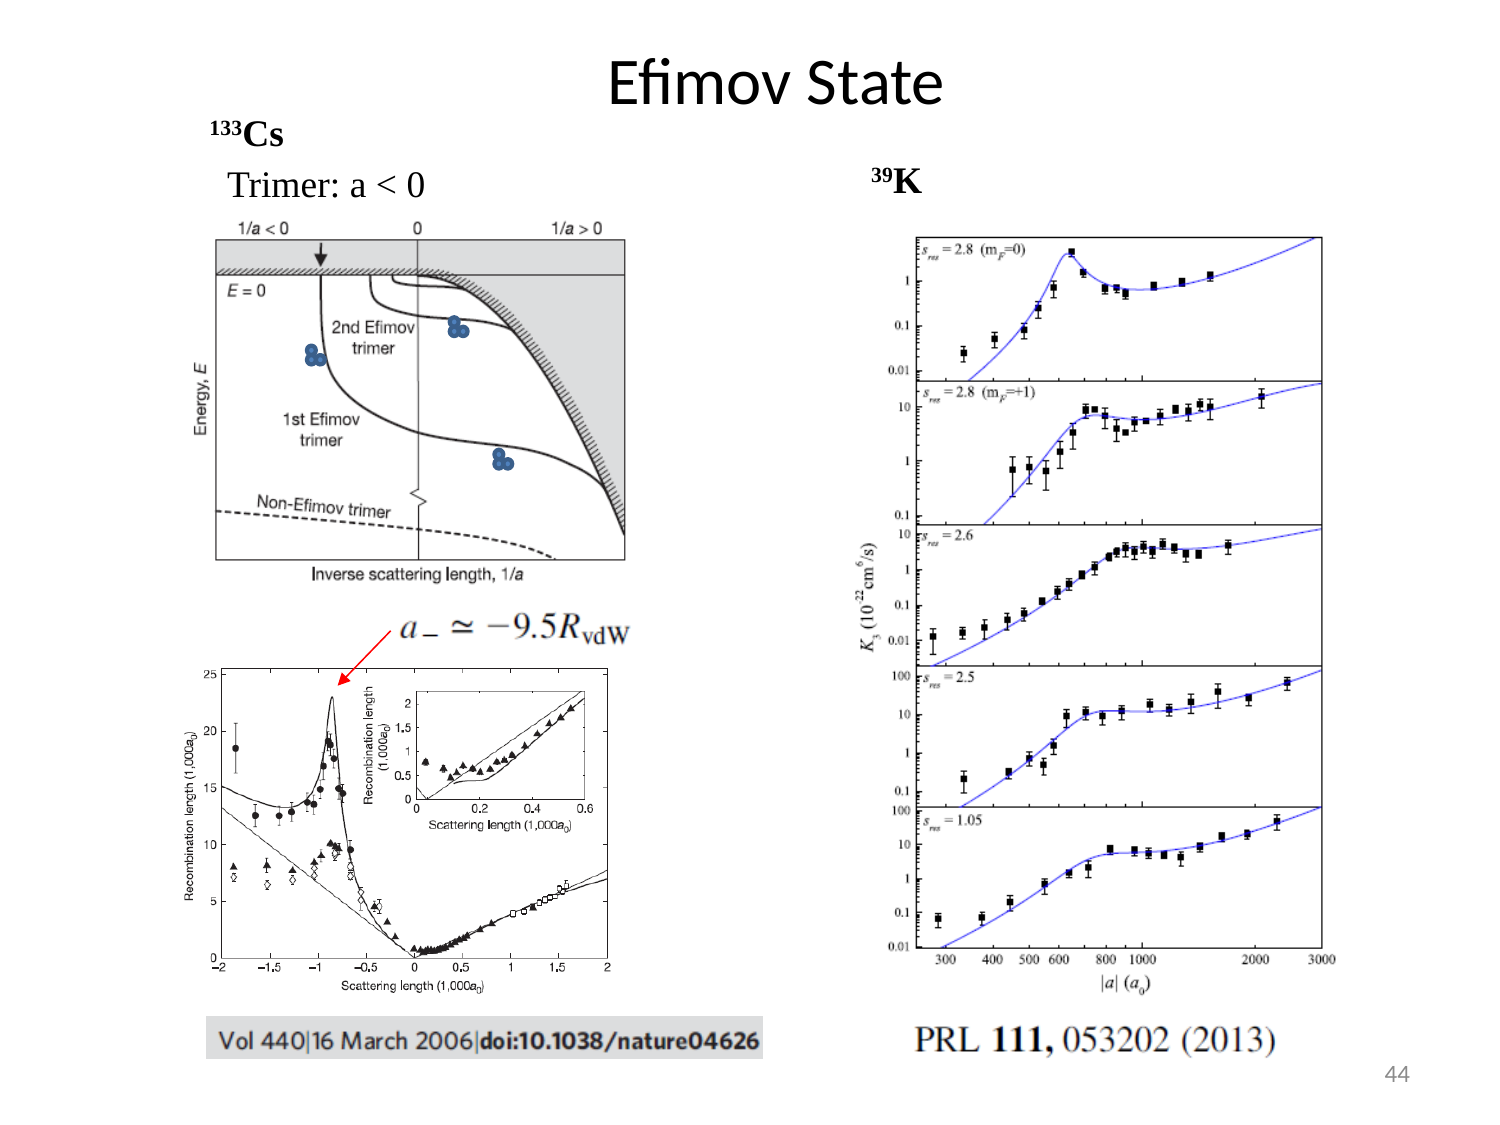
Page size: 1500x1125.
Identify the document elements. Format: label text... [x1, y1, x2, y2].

text_box Efimov State [0, 30, 1500, 126]
text_box 39K [856, 148, 975, 209]
text_box 133Cs [194, 126, 313, 150]
picture [844, 219, 1365, 1008]
slide_number 44 [1074, 1042, 1425, 1103]
picture [903, 1012, 1280, 1059]
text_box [123, 152, 764, 1059]
